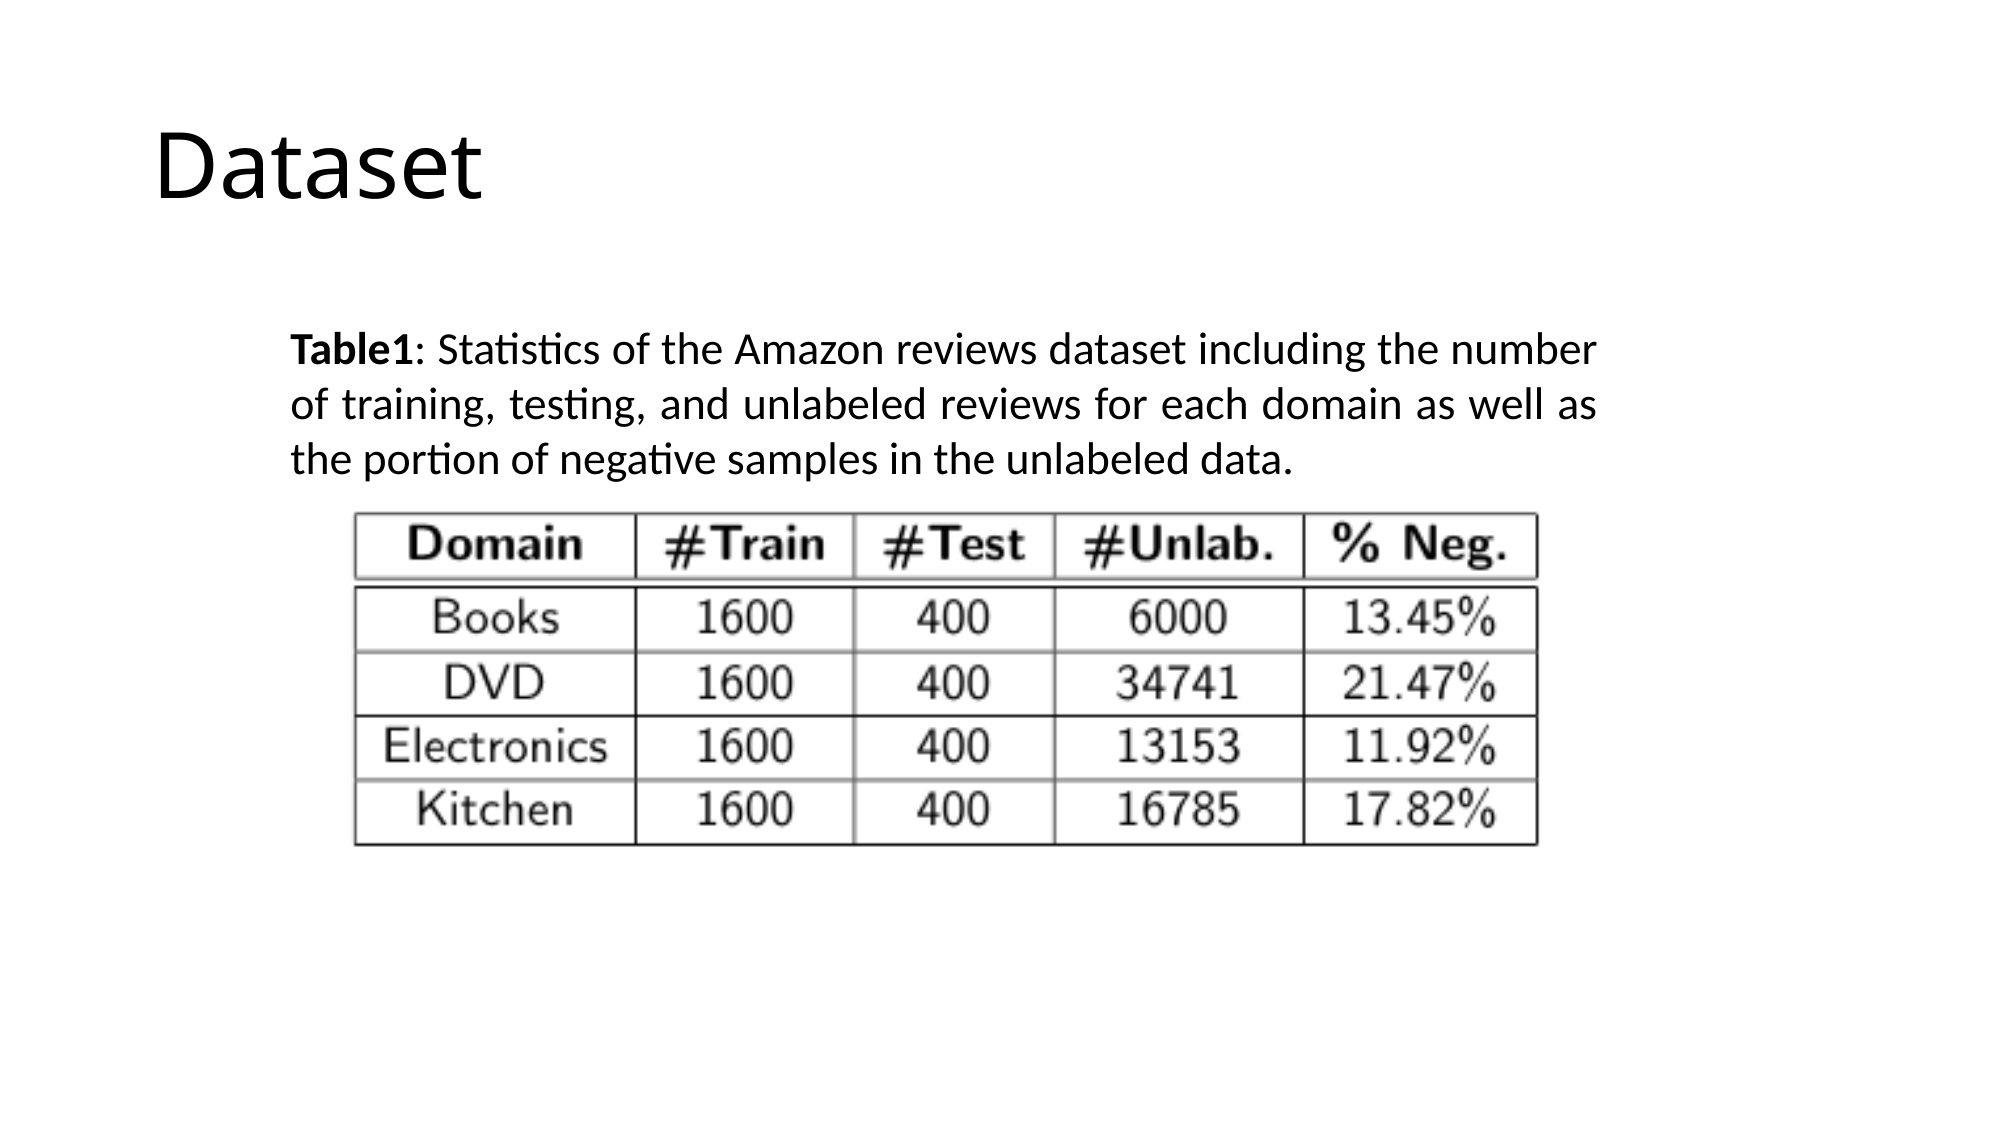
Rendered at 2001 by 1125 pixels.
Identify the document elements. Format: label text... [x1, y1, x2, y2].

text_box Table1: Statistics of the Amazon reviews dataset including the number of training, testing, and unlabeled reviews for each domain as well as the portion of negative samples in the unlabeled data. [275, 311, 1614, 491]
title Dataset [137, 59, 1863, 278]
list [334, 492, 1555, 860]
